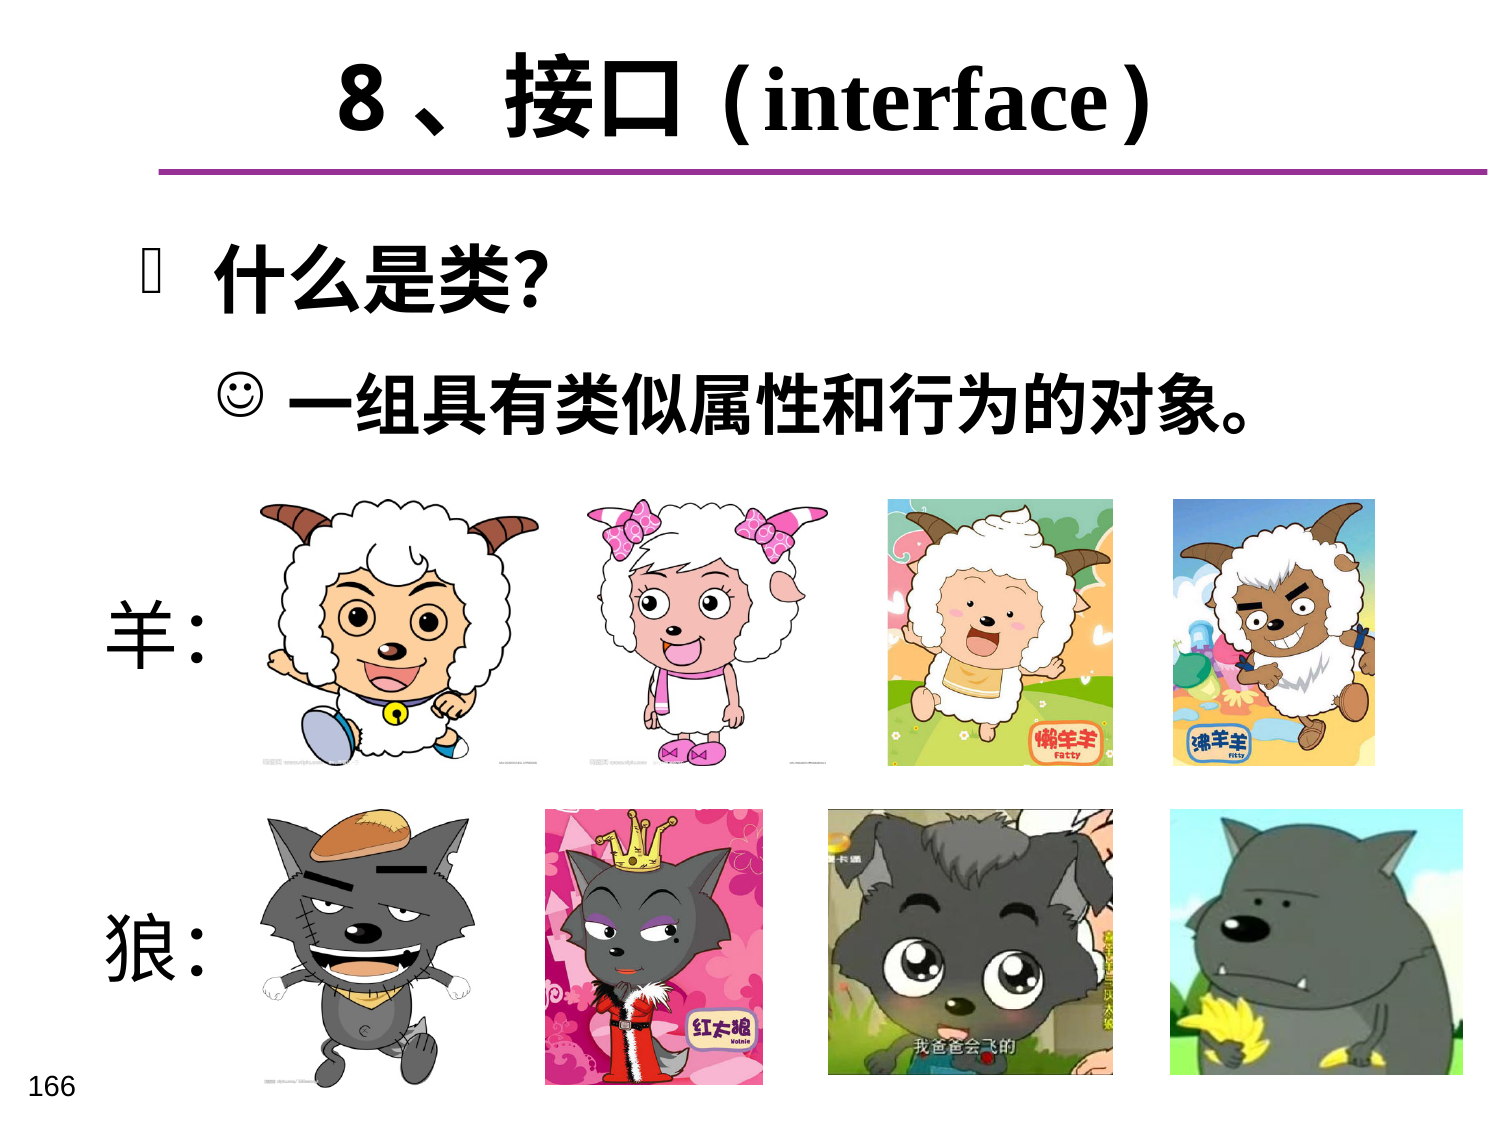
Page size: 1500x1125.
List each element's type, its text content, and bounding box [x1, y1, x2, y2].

picture [260, 499, 539, 766]
text_box 羊： [88, 581, 255, 687]
picture [886, 499, 1113, 766]
list 什么是类？ 一组具有类似属性和行为的对象。 [124, 224, 1388, 1038]
footer 166 [12, 1059, 176, 1125]
picture [260, 808, 476, 1088]
picture [587, 499, 828, 766]
picture [545, 808, 763, 1086]
picture [1172, 499, 1376, 766]
title 8、接口(interface) [24, 37, 1476, 151]
text_box 狼： [88, 893, 255, 999]
picture [828, 808, 1500, 1103]
